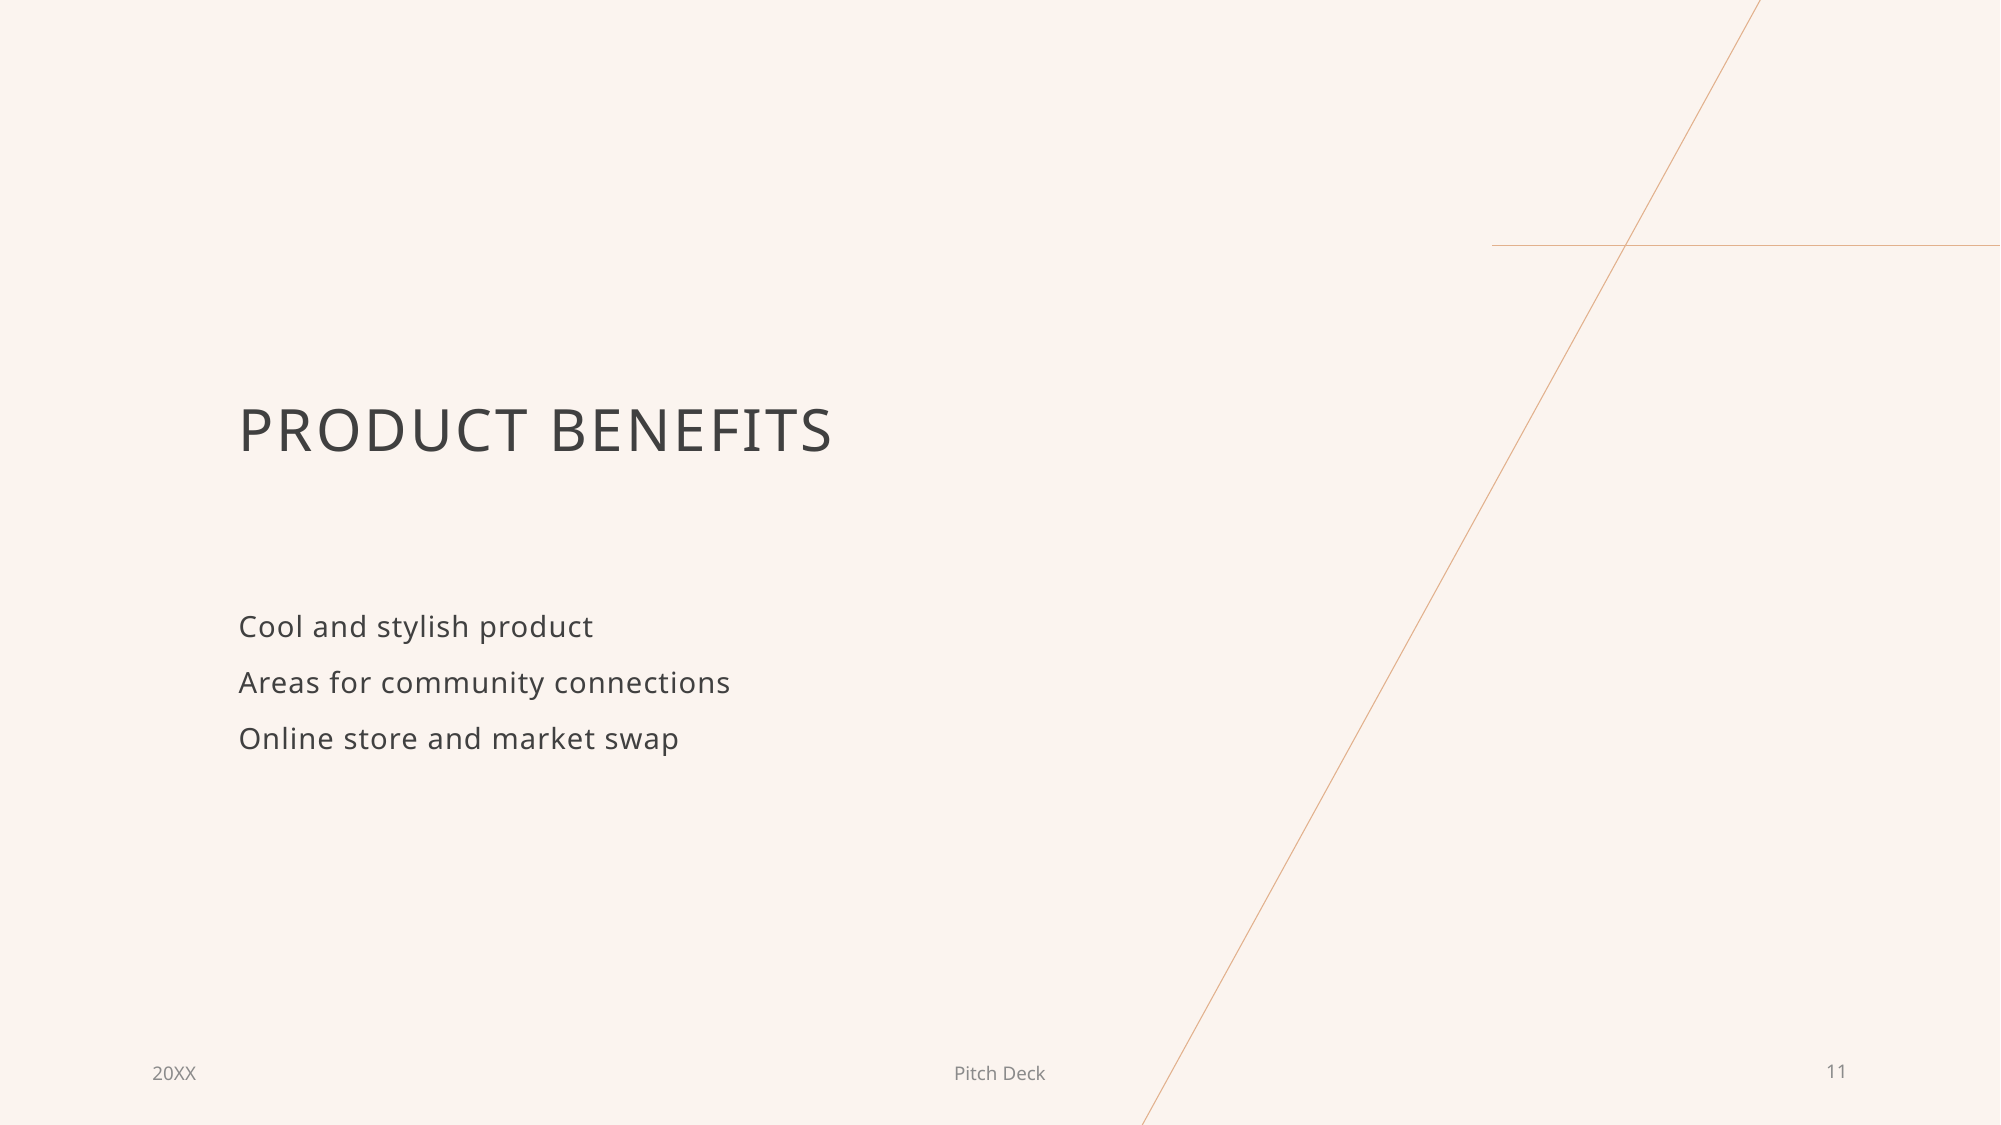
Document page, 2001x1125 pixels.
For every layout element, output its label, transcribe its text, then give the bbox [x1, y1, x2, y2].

slide_number 20XX [137, 1042, 588, 1103]
list Cool and stylish product Areas for community connections Online store and market swap [223, 600, 1062, 851]
footer Pitch Deck [857, 1042, 1143, 1103]
slide_number 11 [1412, 1042, 1863, 1103]
title PRODUCT BENEFITS [223, 274, 1062, 472]
